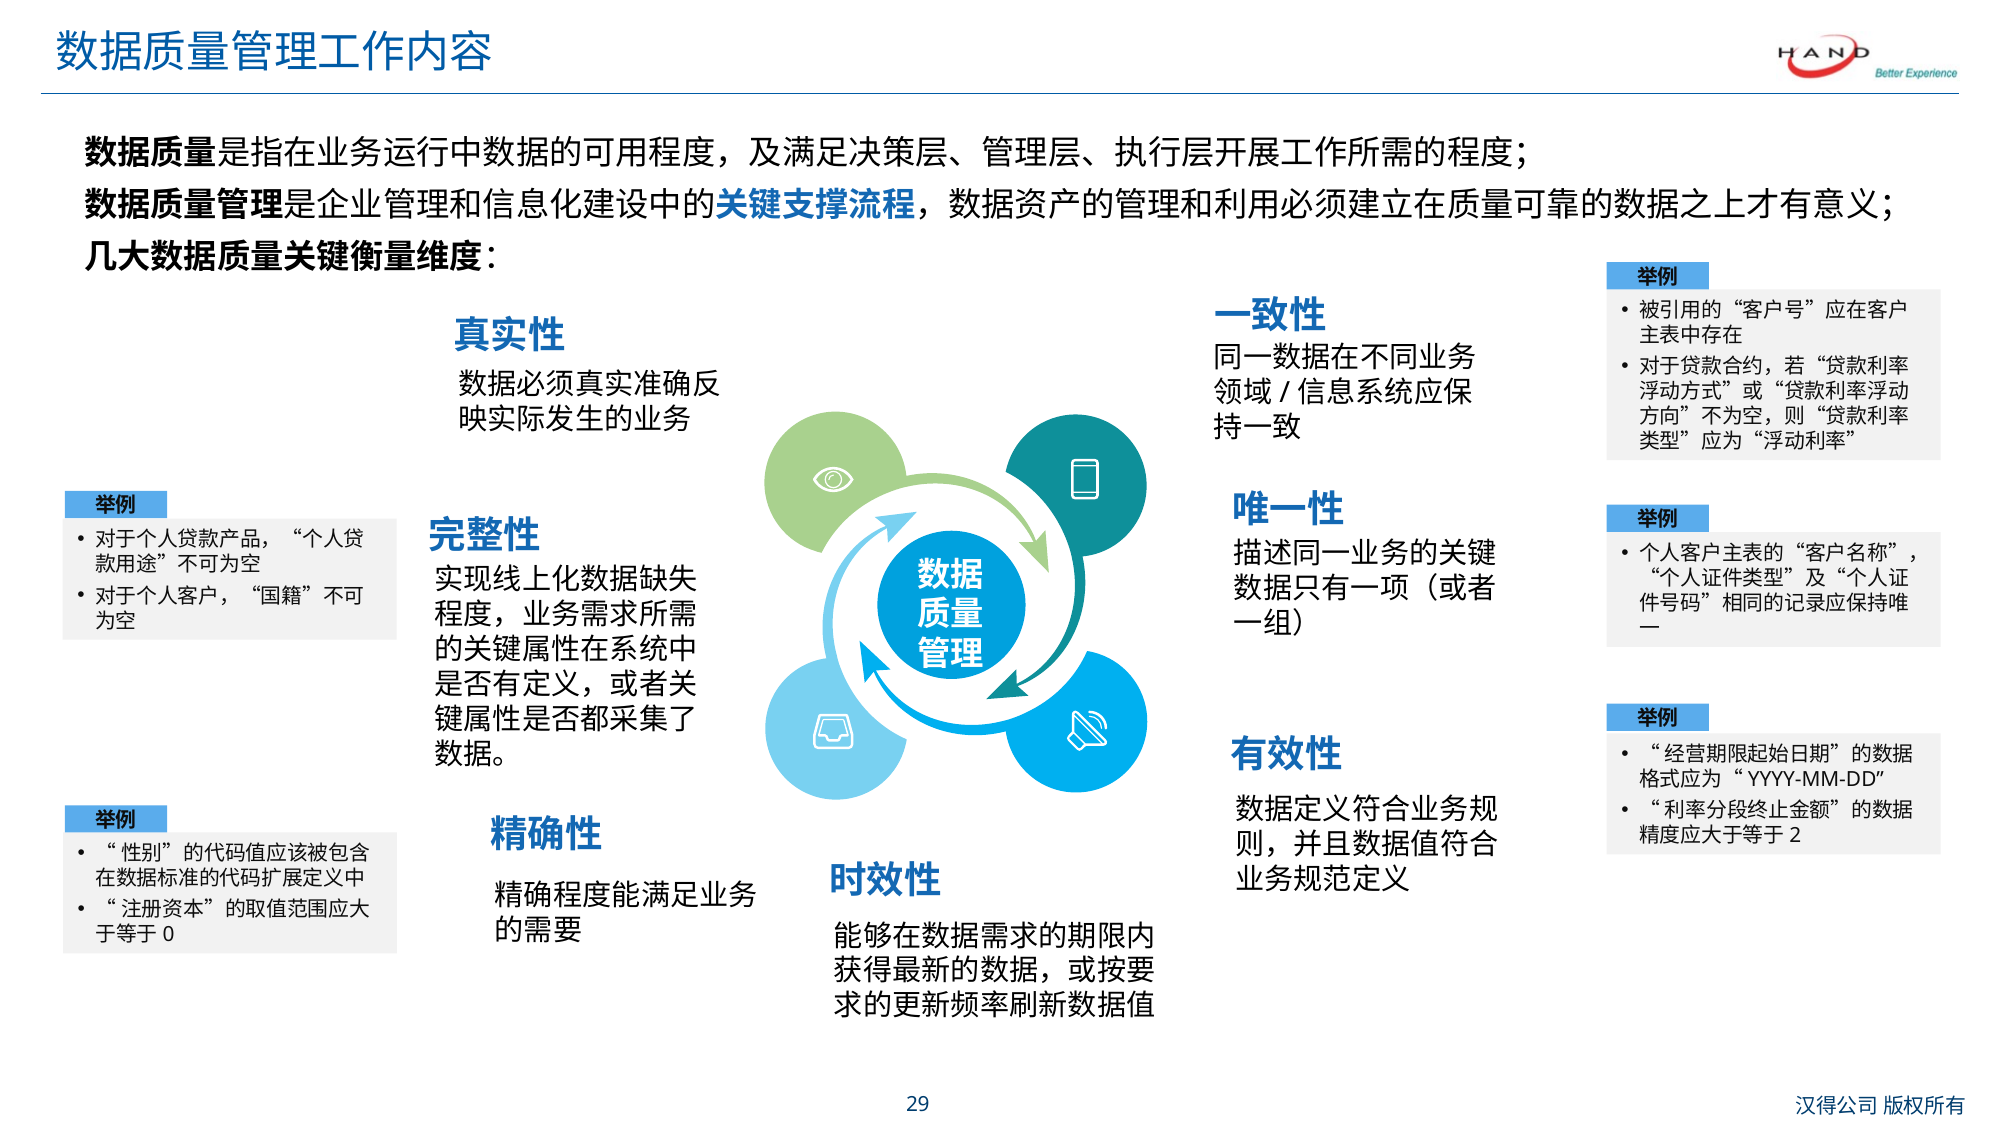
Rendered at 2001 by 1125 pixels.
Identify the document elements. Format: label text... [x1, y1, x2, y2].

text_box 时效性 [814, 848, 957, 909]
text_box 数据质量是指在业务运行中数据的可用程度，及满足决策层、管理层、执行层开展工作所需的程度； 数据质量管理是企业管理和信息化建设中的关键支撑流程，数据资产的管理和利用必须建立在质量可靠的数据之上才有意义； 几大数据质量关键衡量维度： [69, 123, 1928, 283]
text_box 对于个人贷款产品，“个人贷款用途”不可为空 对于个人客户，“国籍”不可为空 [62, 518, 397, 640]
text_box 能够在数据需求的期限内获得最新的数据，或按要求的更新频率刷新数据值 [819, 909, 1194, 1029]
text_box 数据定义符合业务规则，并且数据值符合业务规范定义 [1220, 783, 1520, 903]
text_box “经营期限起始日期”的数据格式应为“YYYY-MM-DD” “利率分段终止金额”的数据精度应大于等于2 [1606, 733, 1941, 855]
text_box 一致性 [1199, 284, 1342, 331]
text_box 举例 [1606, 262, 1709, 290]
text_box 举例 [64, 805, 168, 833]
text_box 举例 [1606, 504, 1709, 532]
text_box 精确程度能满足业务的需要 [480, 868, 779, 954]
text_box 举例 [64, 490, 168, 519]
text_box 真实性 [438, 303, 581, 364]
text_box 数据必须真实准确反映实际发生的业务 [443, 357, 743, 443]
text_box 精确性 [475, 802, 618, 863]
picture [1777, 31, 1960, 82]
text_box “性别”的代码值应该被包含在数据标准的代码扩展定义中 “注册资本”的取值范围应大于等于0 [63, 832, 397, 954]
text_box 完整性 [414, 503, 557, 564]
text_box 同一数据在不同业务领域/信息系统应保持一致 [1199, 331, 1498, 452]
text_box 有效性 [1215, 722, 1358, 783]
text_box 描述同一业务的关键数据只有一项（或者一组） [1219, 526, 1519, 647]
text_box 被引用的“客户号”应在客户主表中存在 对于贷款合约，若“贷款利率浮动方式”或“贷款利率浮动方向”不为空，则“贷款利率类型”应为“浮动利率” [1606, 289, 1941, 461]
text_box 实现线上化数据缺失程度，业务需求所需的关键属性在系统中是否有定义，或者关键属性是否都采集了数据。 [419, 553, 719, 778]
text_box 个人客户主表的“客户名称”，“个人证件类型”及“个人证件号码”相同的记录应保持唯一 [1606, 532, 1941, 647]
text_box 唯一性 [1217, 477, 1360, 538]
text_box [763, 411, 1149, 802]
text_box 举例 [1606, 703, 1709, 731]
title 数据质量管理工作内容 [40, 22, 1777, 226]
